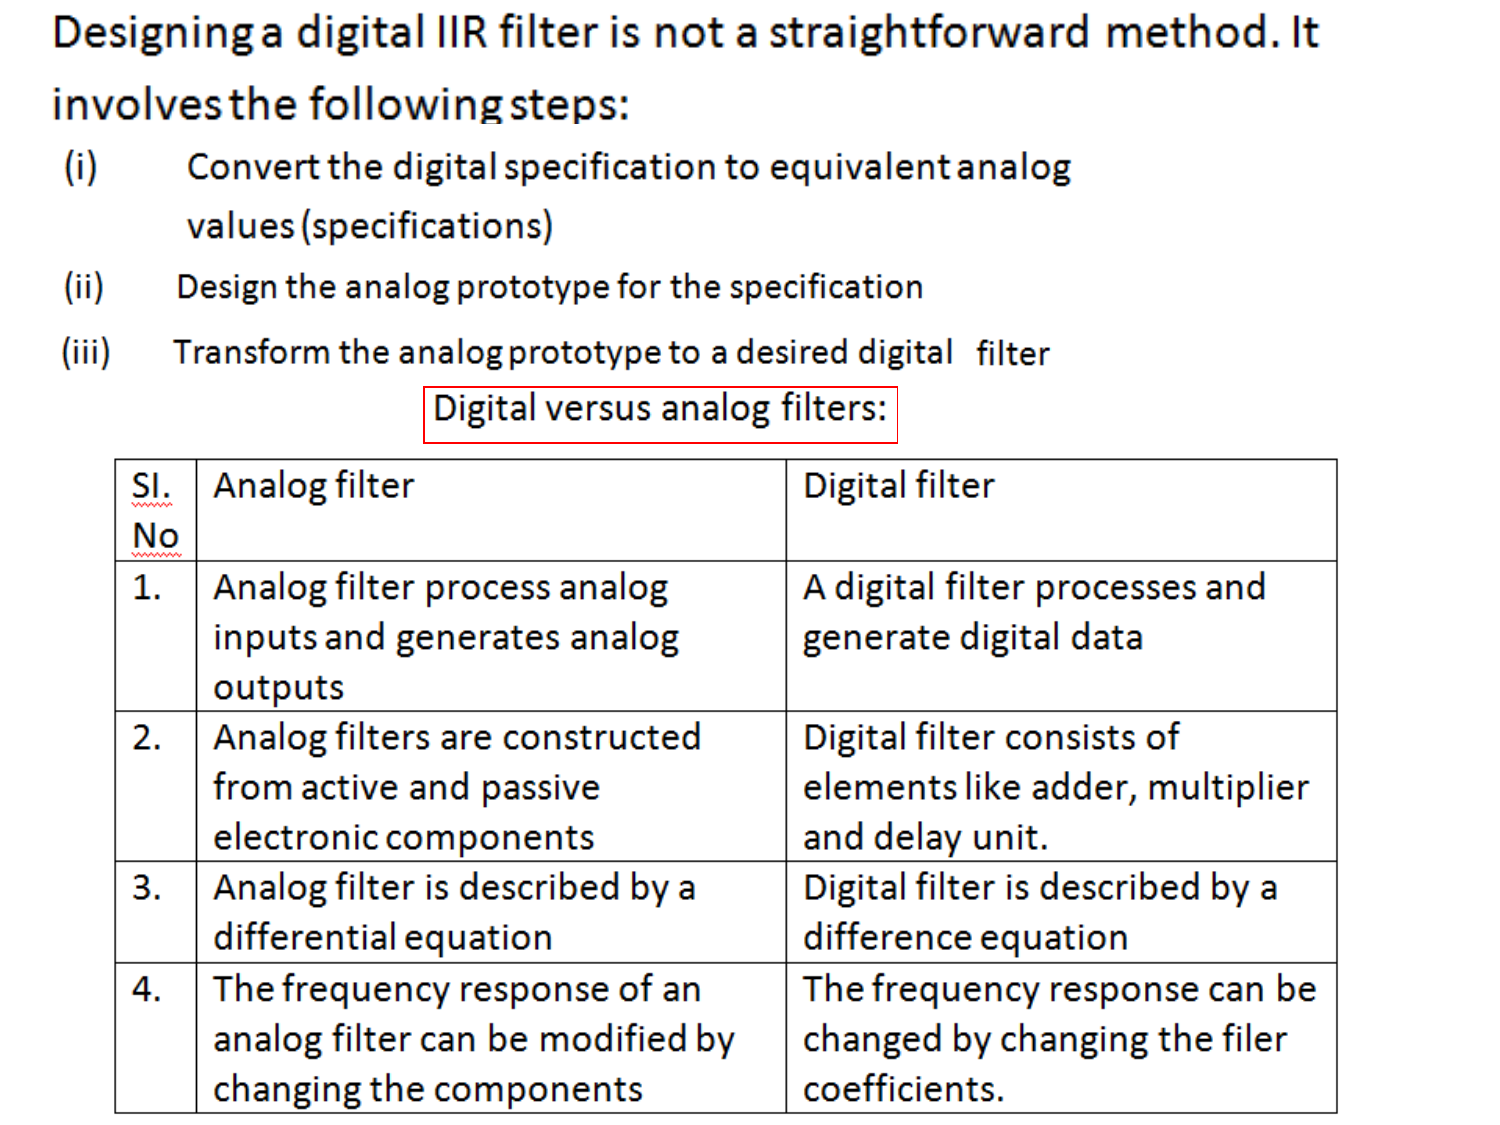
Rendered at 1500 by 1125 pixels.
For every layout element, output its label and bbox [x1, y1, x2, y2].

picture [49, 324, 1076, 443]
picture [37, 0, 1335, 316]
picture [99, 451, 1349, 1125]
